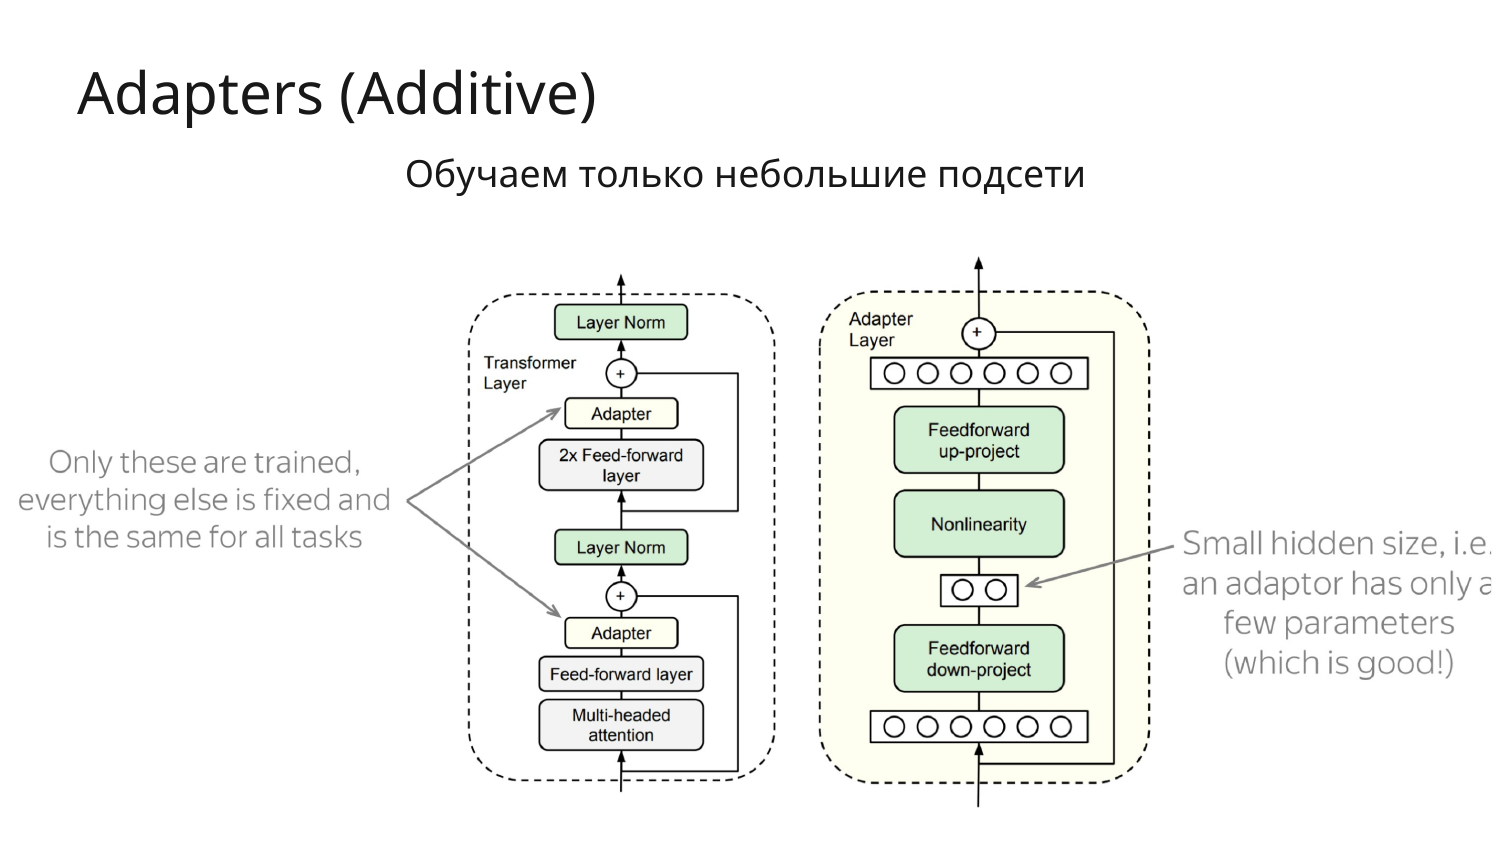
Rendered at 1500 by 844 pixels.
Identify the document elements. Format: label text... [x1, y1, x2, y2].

list Обучаем только небольшие подсети [401, 151, 1099, 219]
picture [15, 266, 793, 799]
picture [813, 249, 1492, 817]
title Adapters (Additive) [73, 65, 1427, 156]
